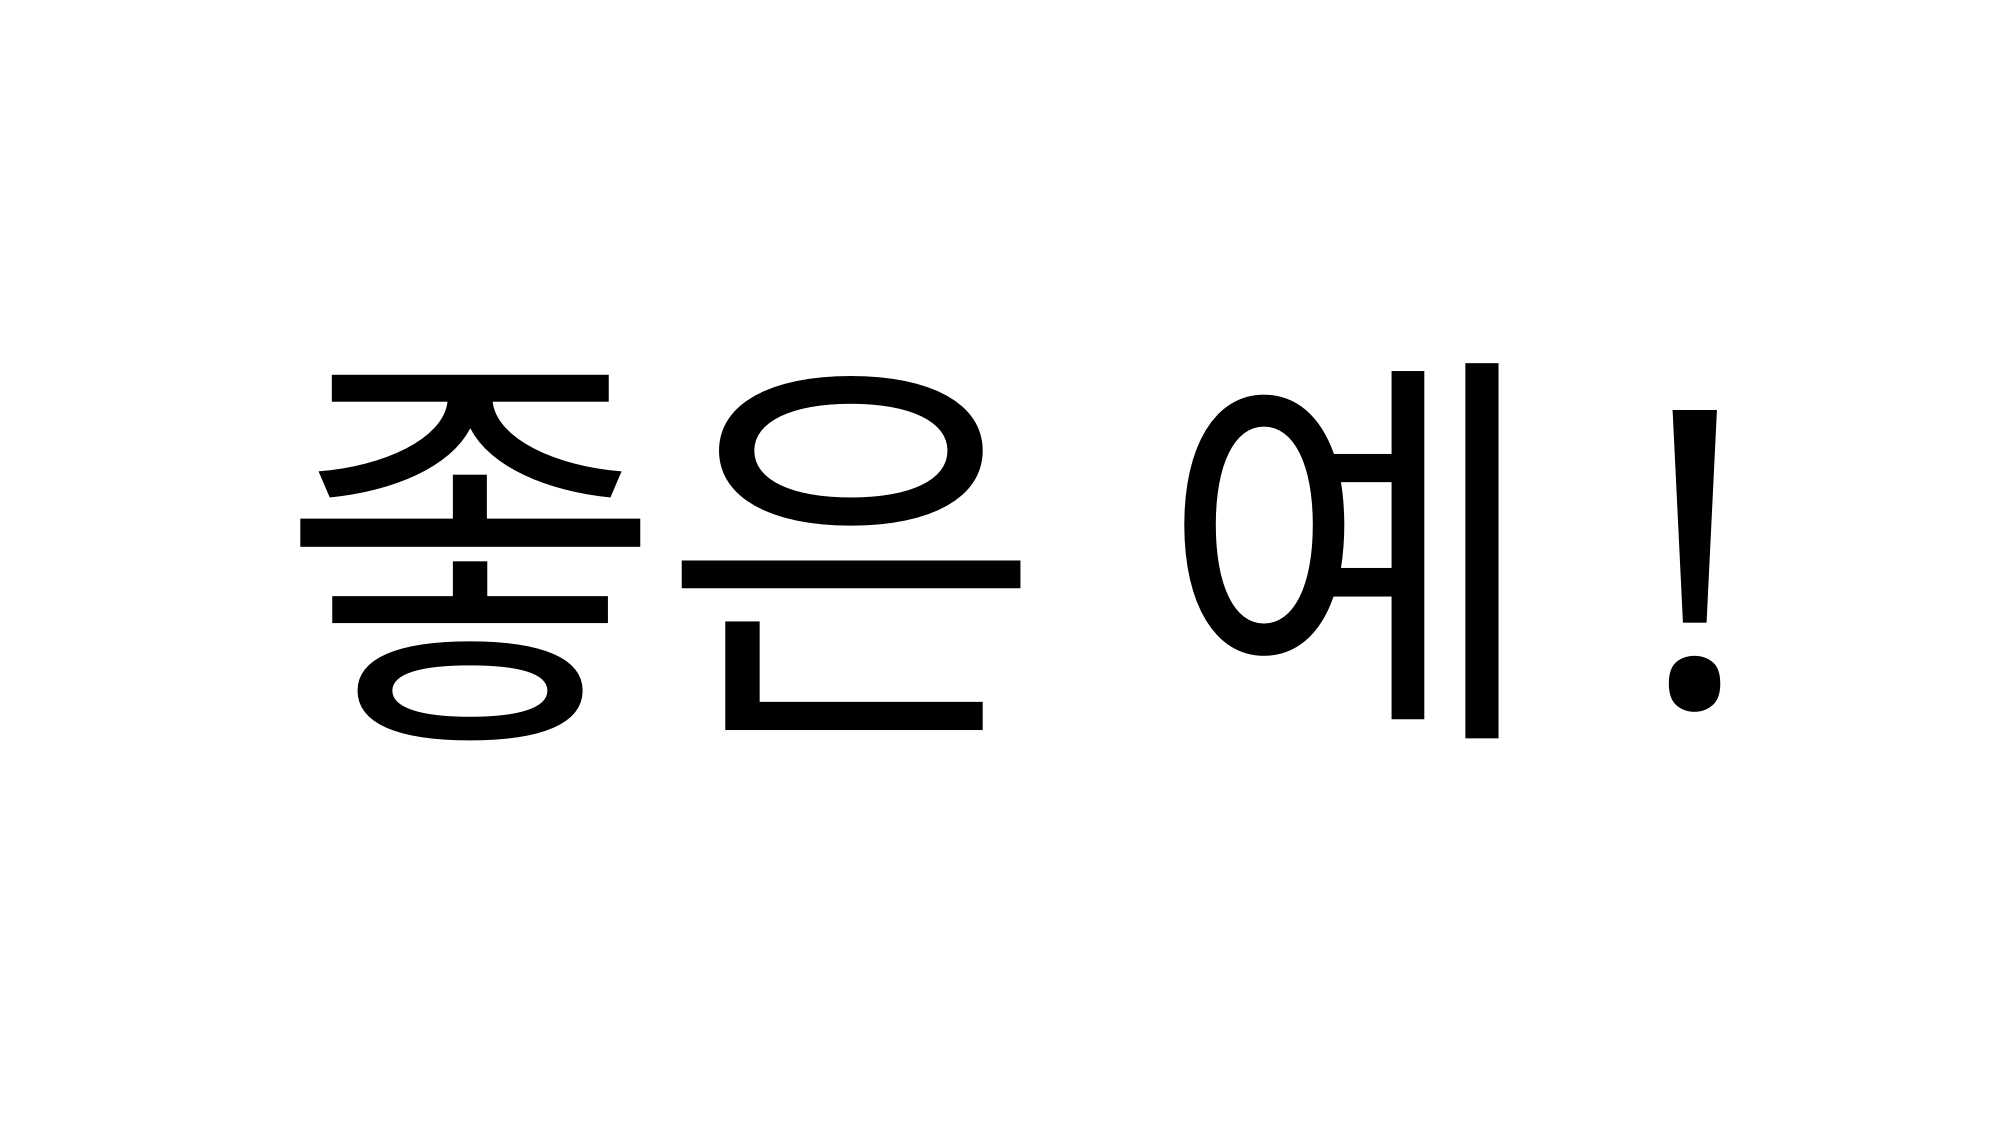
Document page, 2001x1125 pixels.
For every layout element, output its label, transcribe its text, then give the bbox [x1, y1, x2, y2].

text_box 좋은 예! [222, 213, 1809, 870]
